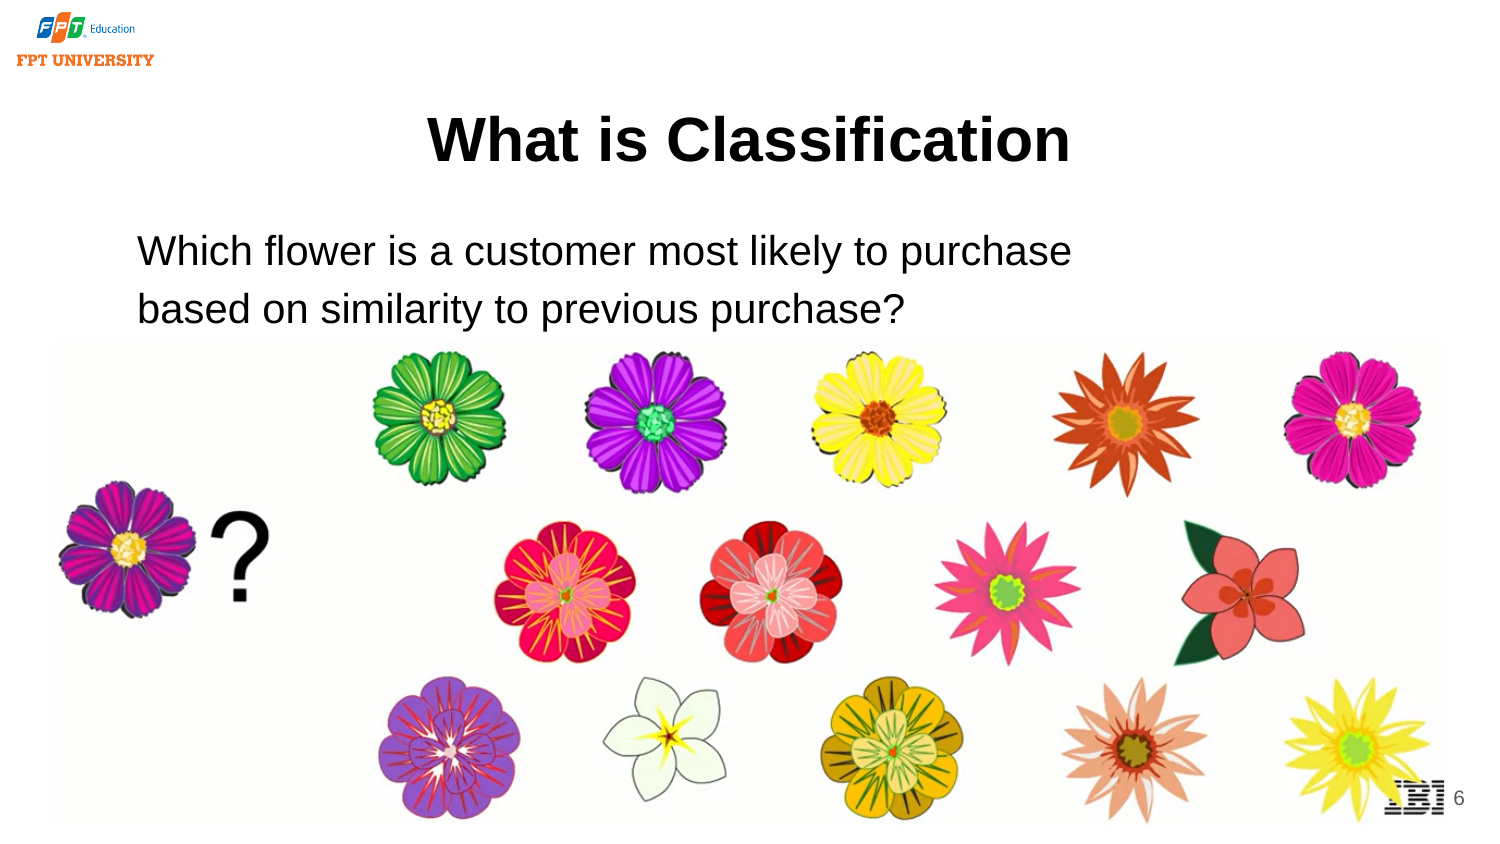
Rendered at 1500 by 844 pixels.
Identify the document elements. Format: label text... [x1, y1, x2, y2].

title What is Classification [51, 72, 1449, 167]
slide_number 6 [1448, 764, 1480, 830]
list Which flower is a customer most likely to purchase based on similarity to previous purchase? [122, 201, 1147, 337]
picture [11, 1, 160, 77]
picture [50, 339, 1445, 826]
